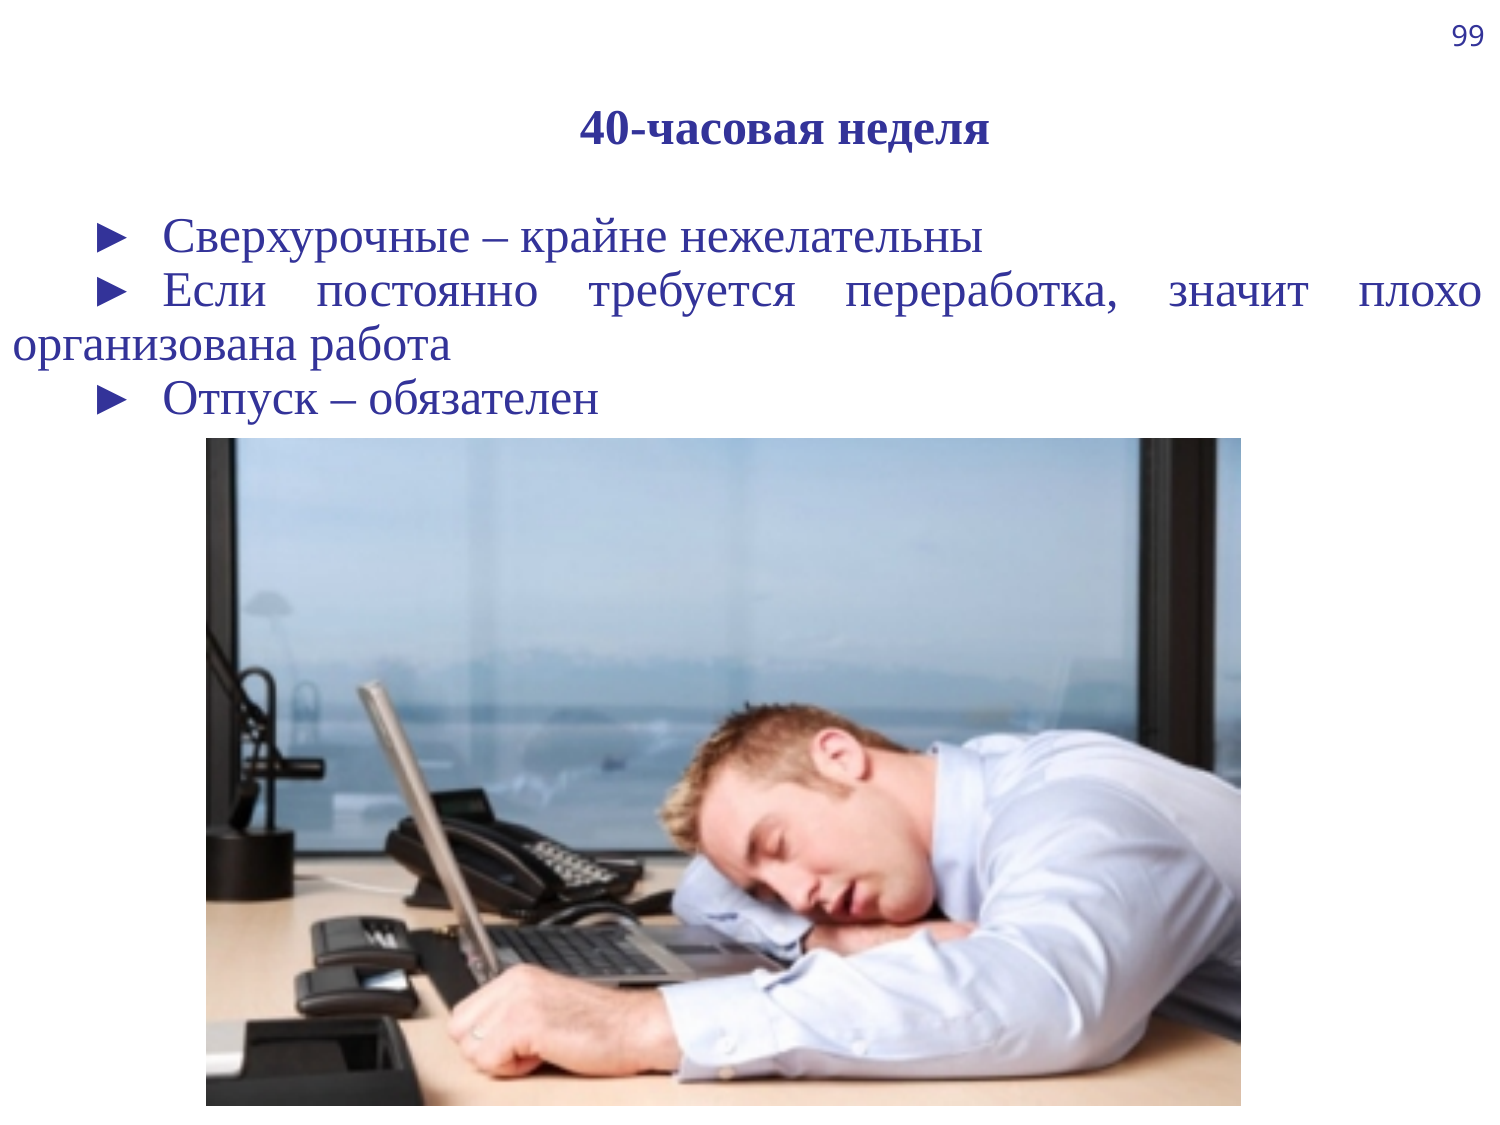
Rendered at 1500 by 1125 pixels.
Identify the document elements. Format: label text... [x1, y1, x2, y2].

picture [206, 438, 1241, 1106]
slide_number 99 [1299, 0, 1500, 75]
text_box 40-часовая неделя ► Сверхурочные – крайне нежелательны ► Если постоянно требуется переработка, значит плохо организована работа ► Отпуск – обязателен [0, 93, 1498, 433]
